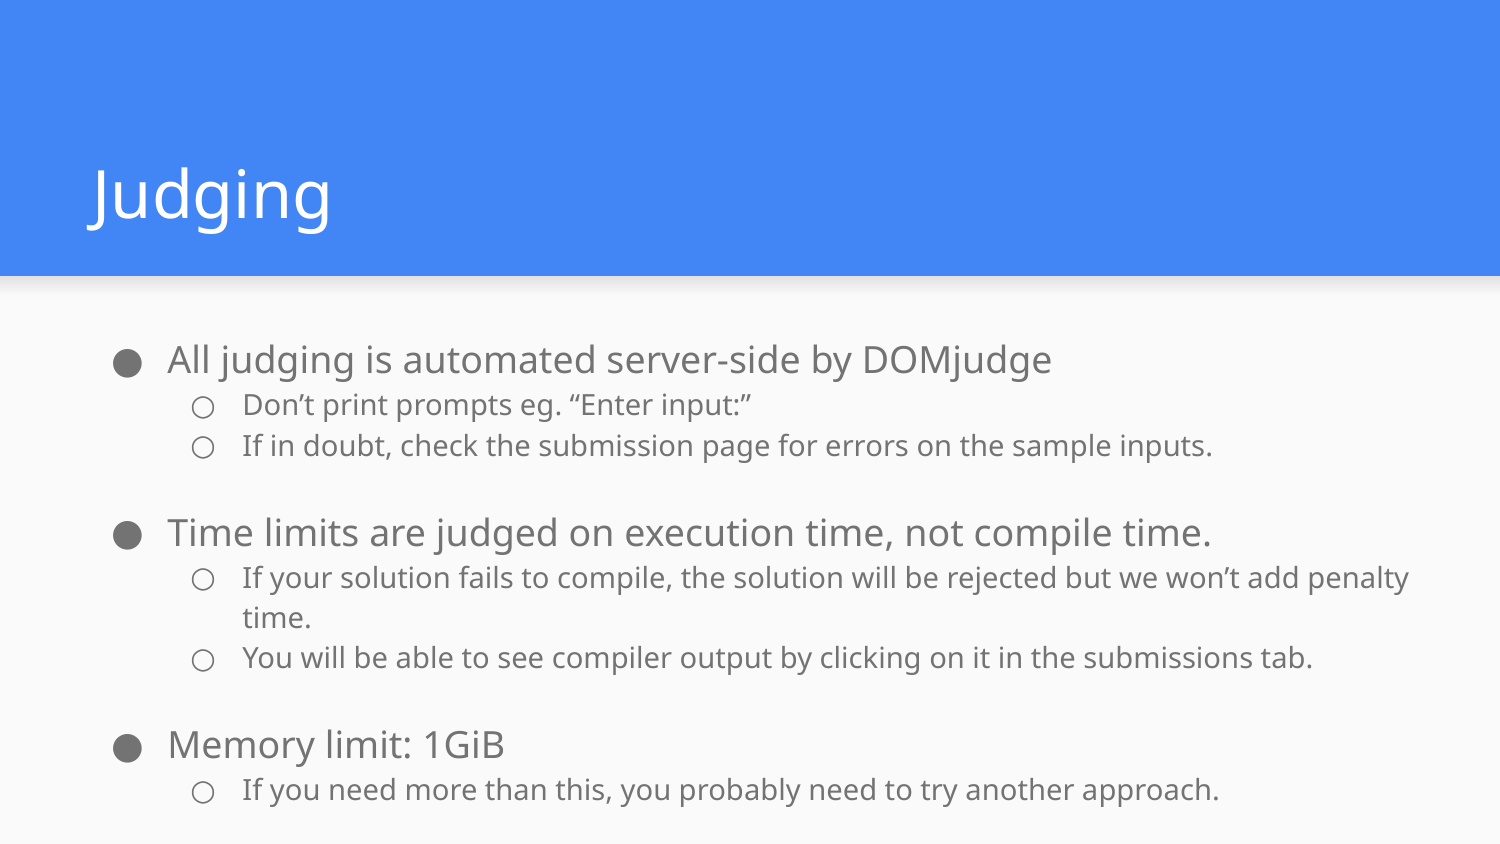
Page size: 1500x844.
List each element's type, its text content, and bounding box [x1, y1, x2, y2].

list All judging is automated server-side by DOMjudge Don’t print prompts eg. “Enter input:” If in doubt, check the submission page for errors on the sample inputs. Time limits are judged on execution time, not compile time. If your solution fails to compile, the solution will be rejected but we won’t add penalty time. You will be able to see compiler output by clicking on it in the submissions tab. Memory limit: 1GiB If you need more than this, you probably need to try another approach. [77, 314, 1427, 760]
title Judging [77, 121, 1427, 248]
